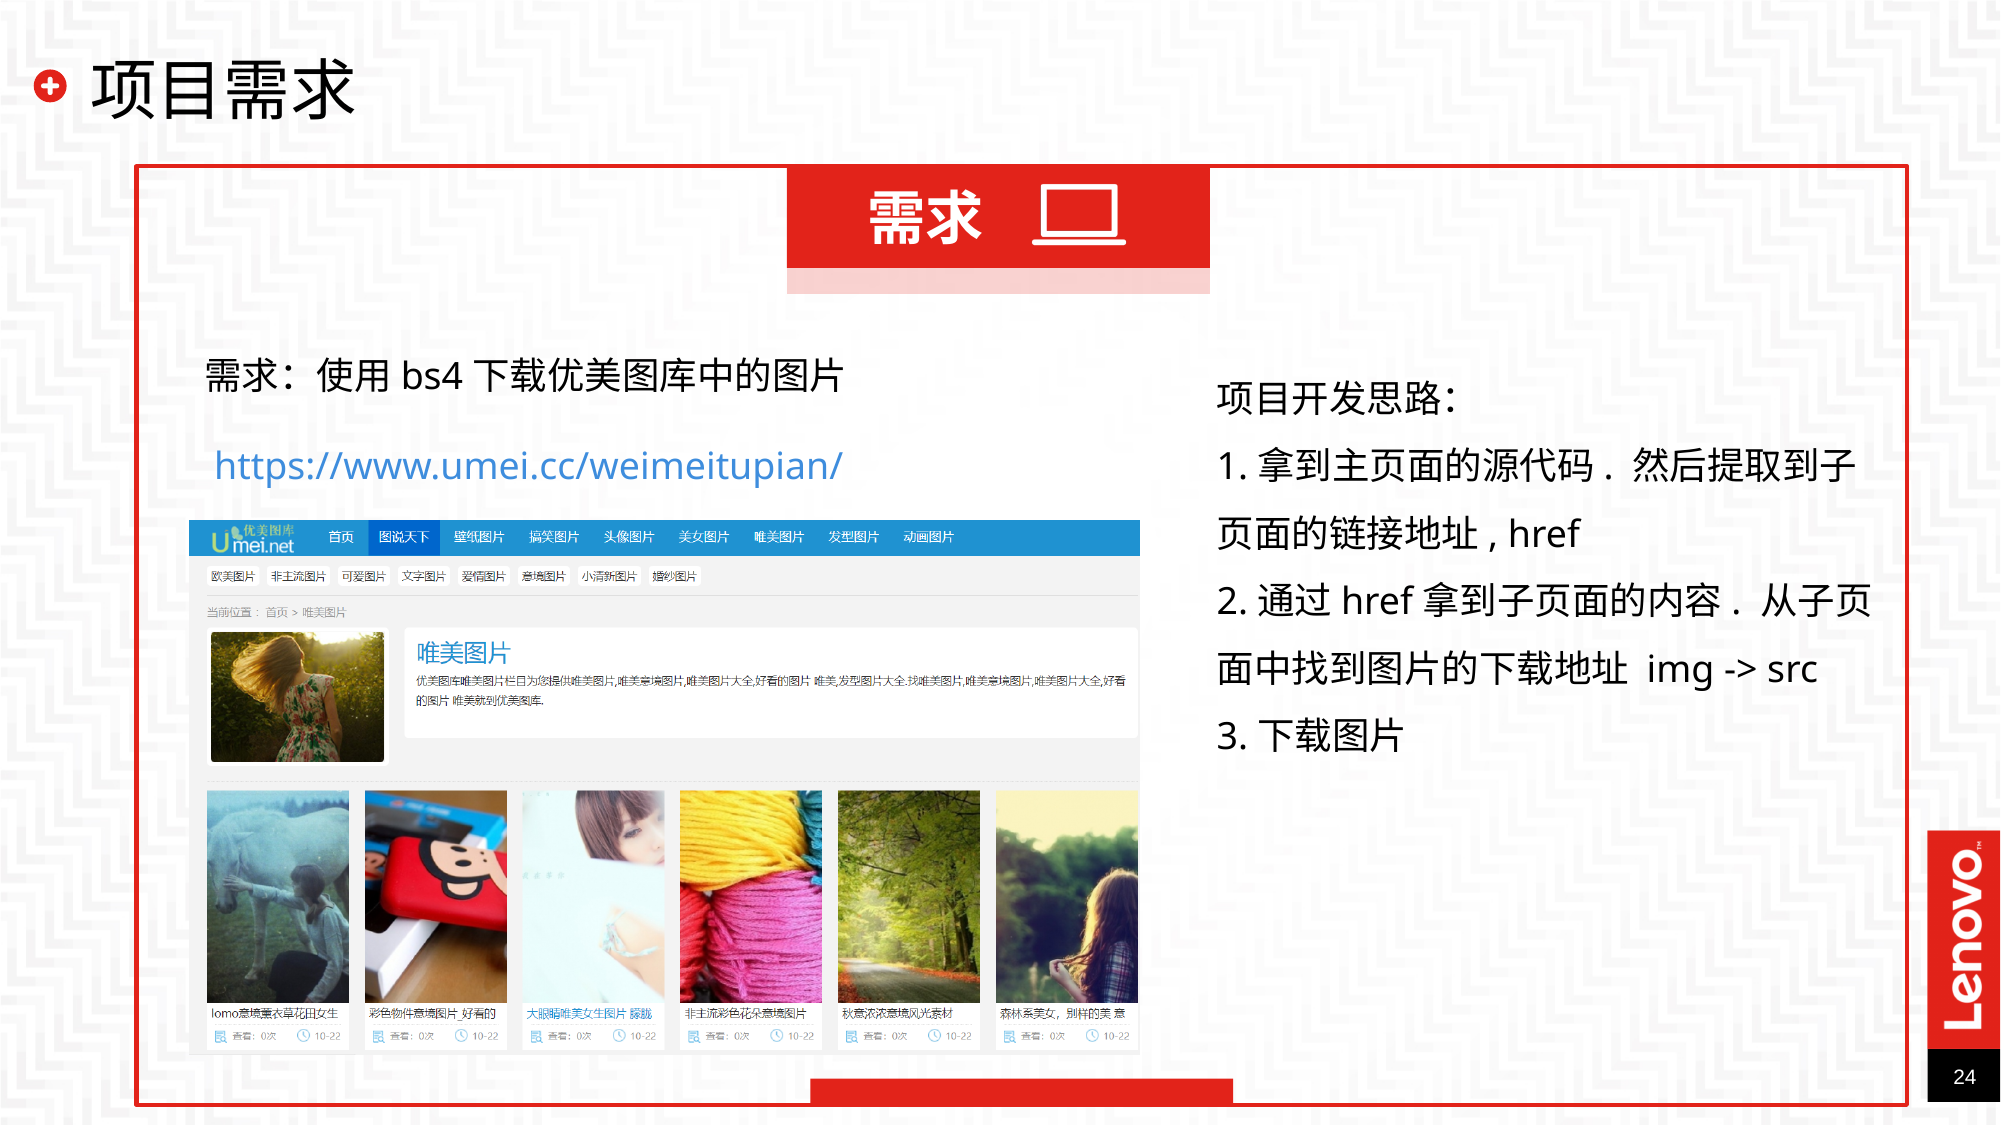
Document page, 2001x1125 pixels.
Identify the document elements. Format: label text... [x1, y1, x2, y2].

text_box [786, 164, 1211, 295]
text_box [808, 1077, 1235, 1107]
picture [0, 0, 2001, 1125]
text_box 需求：使用bs4下载优美图库中的图片 https://www.umei.cc/weimeitupian/ [189, 344, 1201, 495]
text_box 项目开发思路： 1.拿到主页面的源代码. 然后提取到子页面的链接地址, href 2.通过href拿到子页面的内容. 从子页面中找到图片的下载地址 img -> src 3.下载图片 [1201, 344, 1907, 765]
text_box [134, 164, 1909, 1107]
picture [1928, 831, 2001, 1049]
title 项目需求 [90, 45, 1907, 131]
